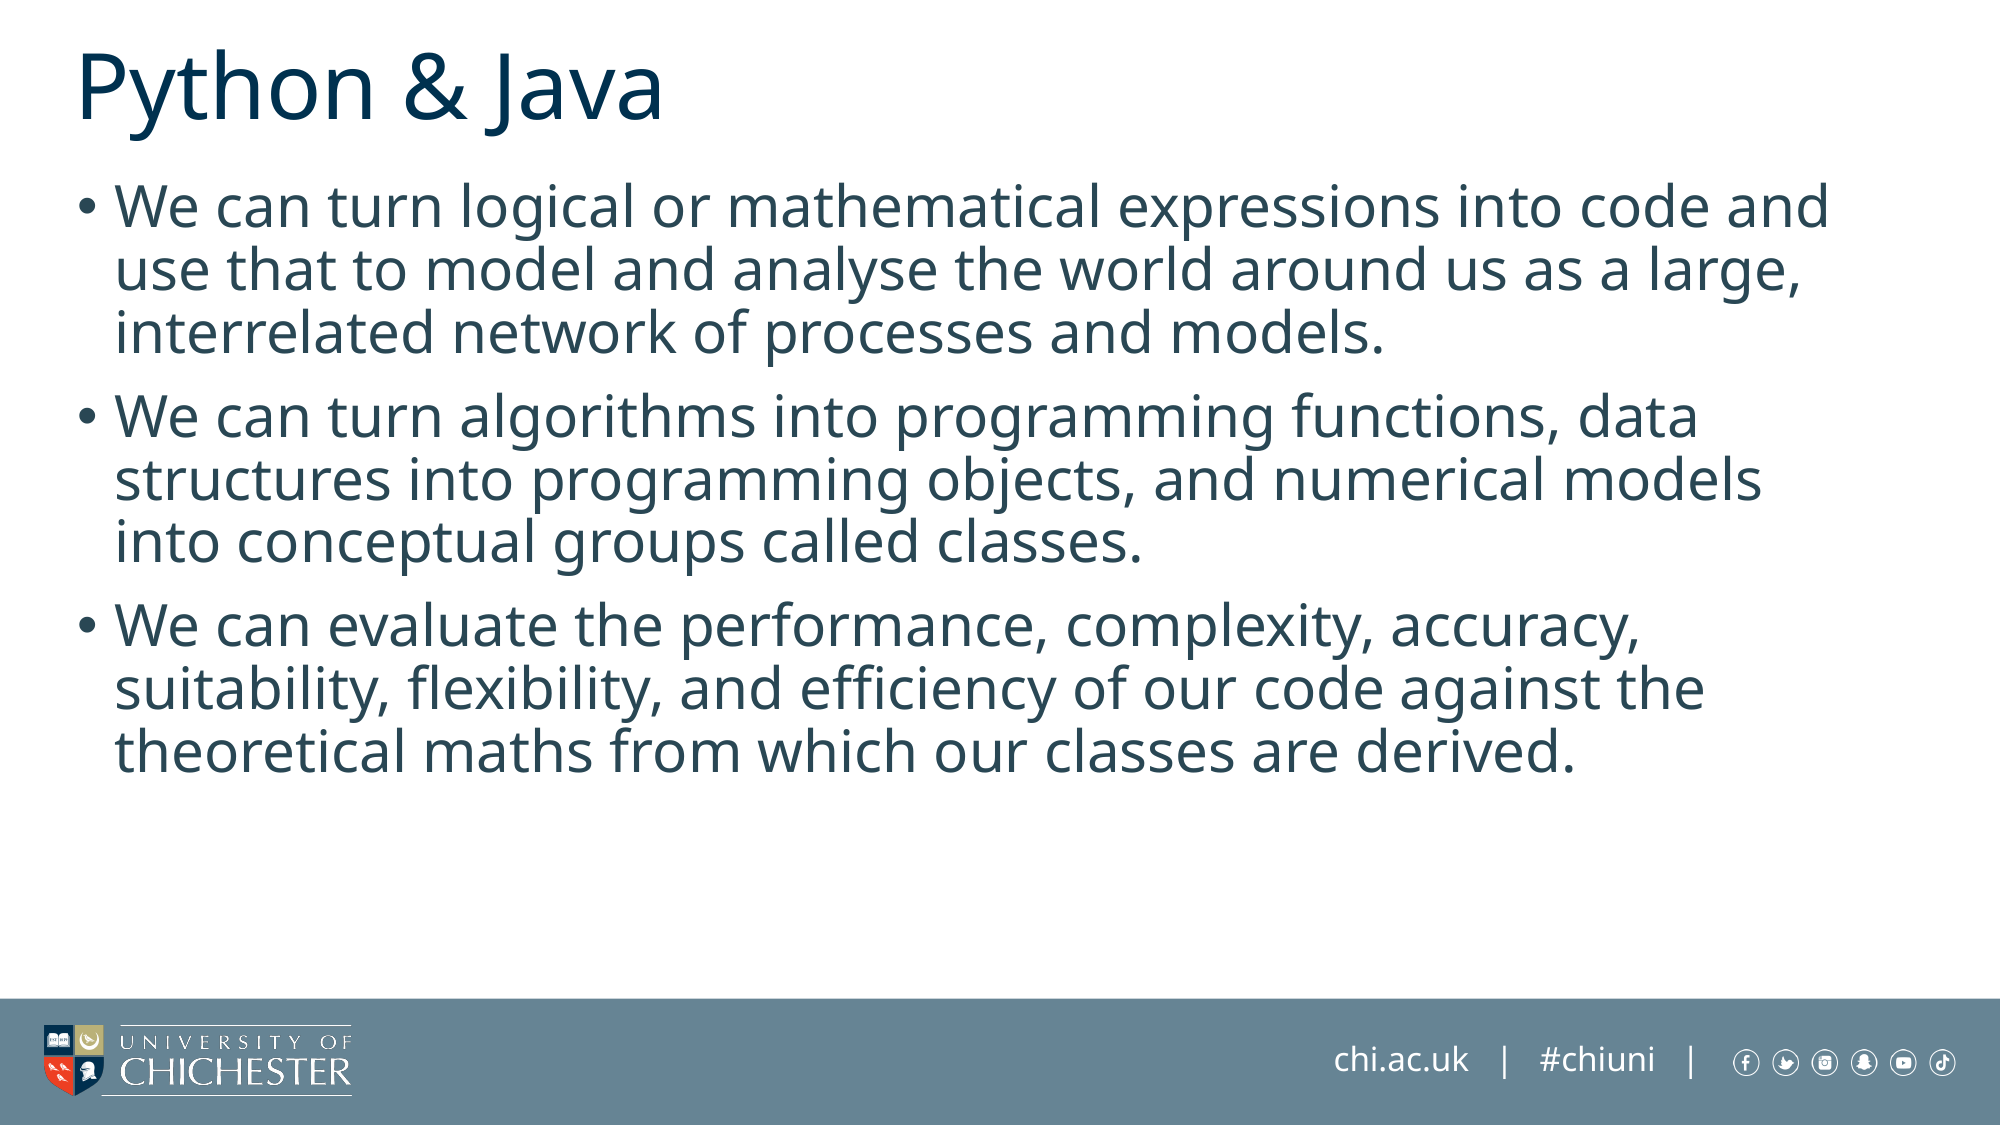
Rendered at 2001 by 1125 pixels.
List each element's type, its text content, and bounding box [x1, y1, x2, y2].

picture [1733, 1049, 1956, 1076]
title Python & Java [59, 30, 1863, 150]
list We can turn logical or mathematical expressions into code and use that to model and analyse the world around us as a large, interrelated network of processes and models. We can turn algorithms into programming functions, data structures into programming objects, and numerical models into conceptual groups called classes. We can evaluate the performance, complexity, accuracy, suitability, flexibility, and efficiency of our code against the theoretical maths from which our classes are derived. [62, 170, 1863, 980]
picture [44, 1025, 352, 1096]
